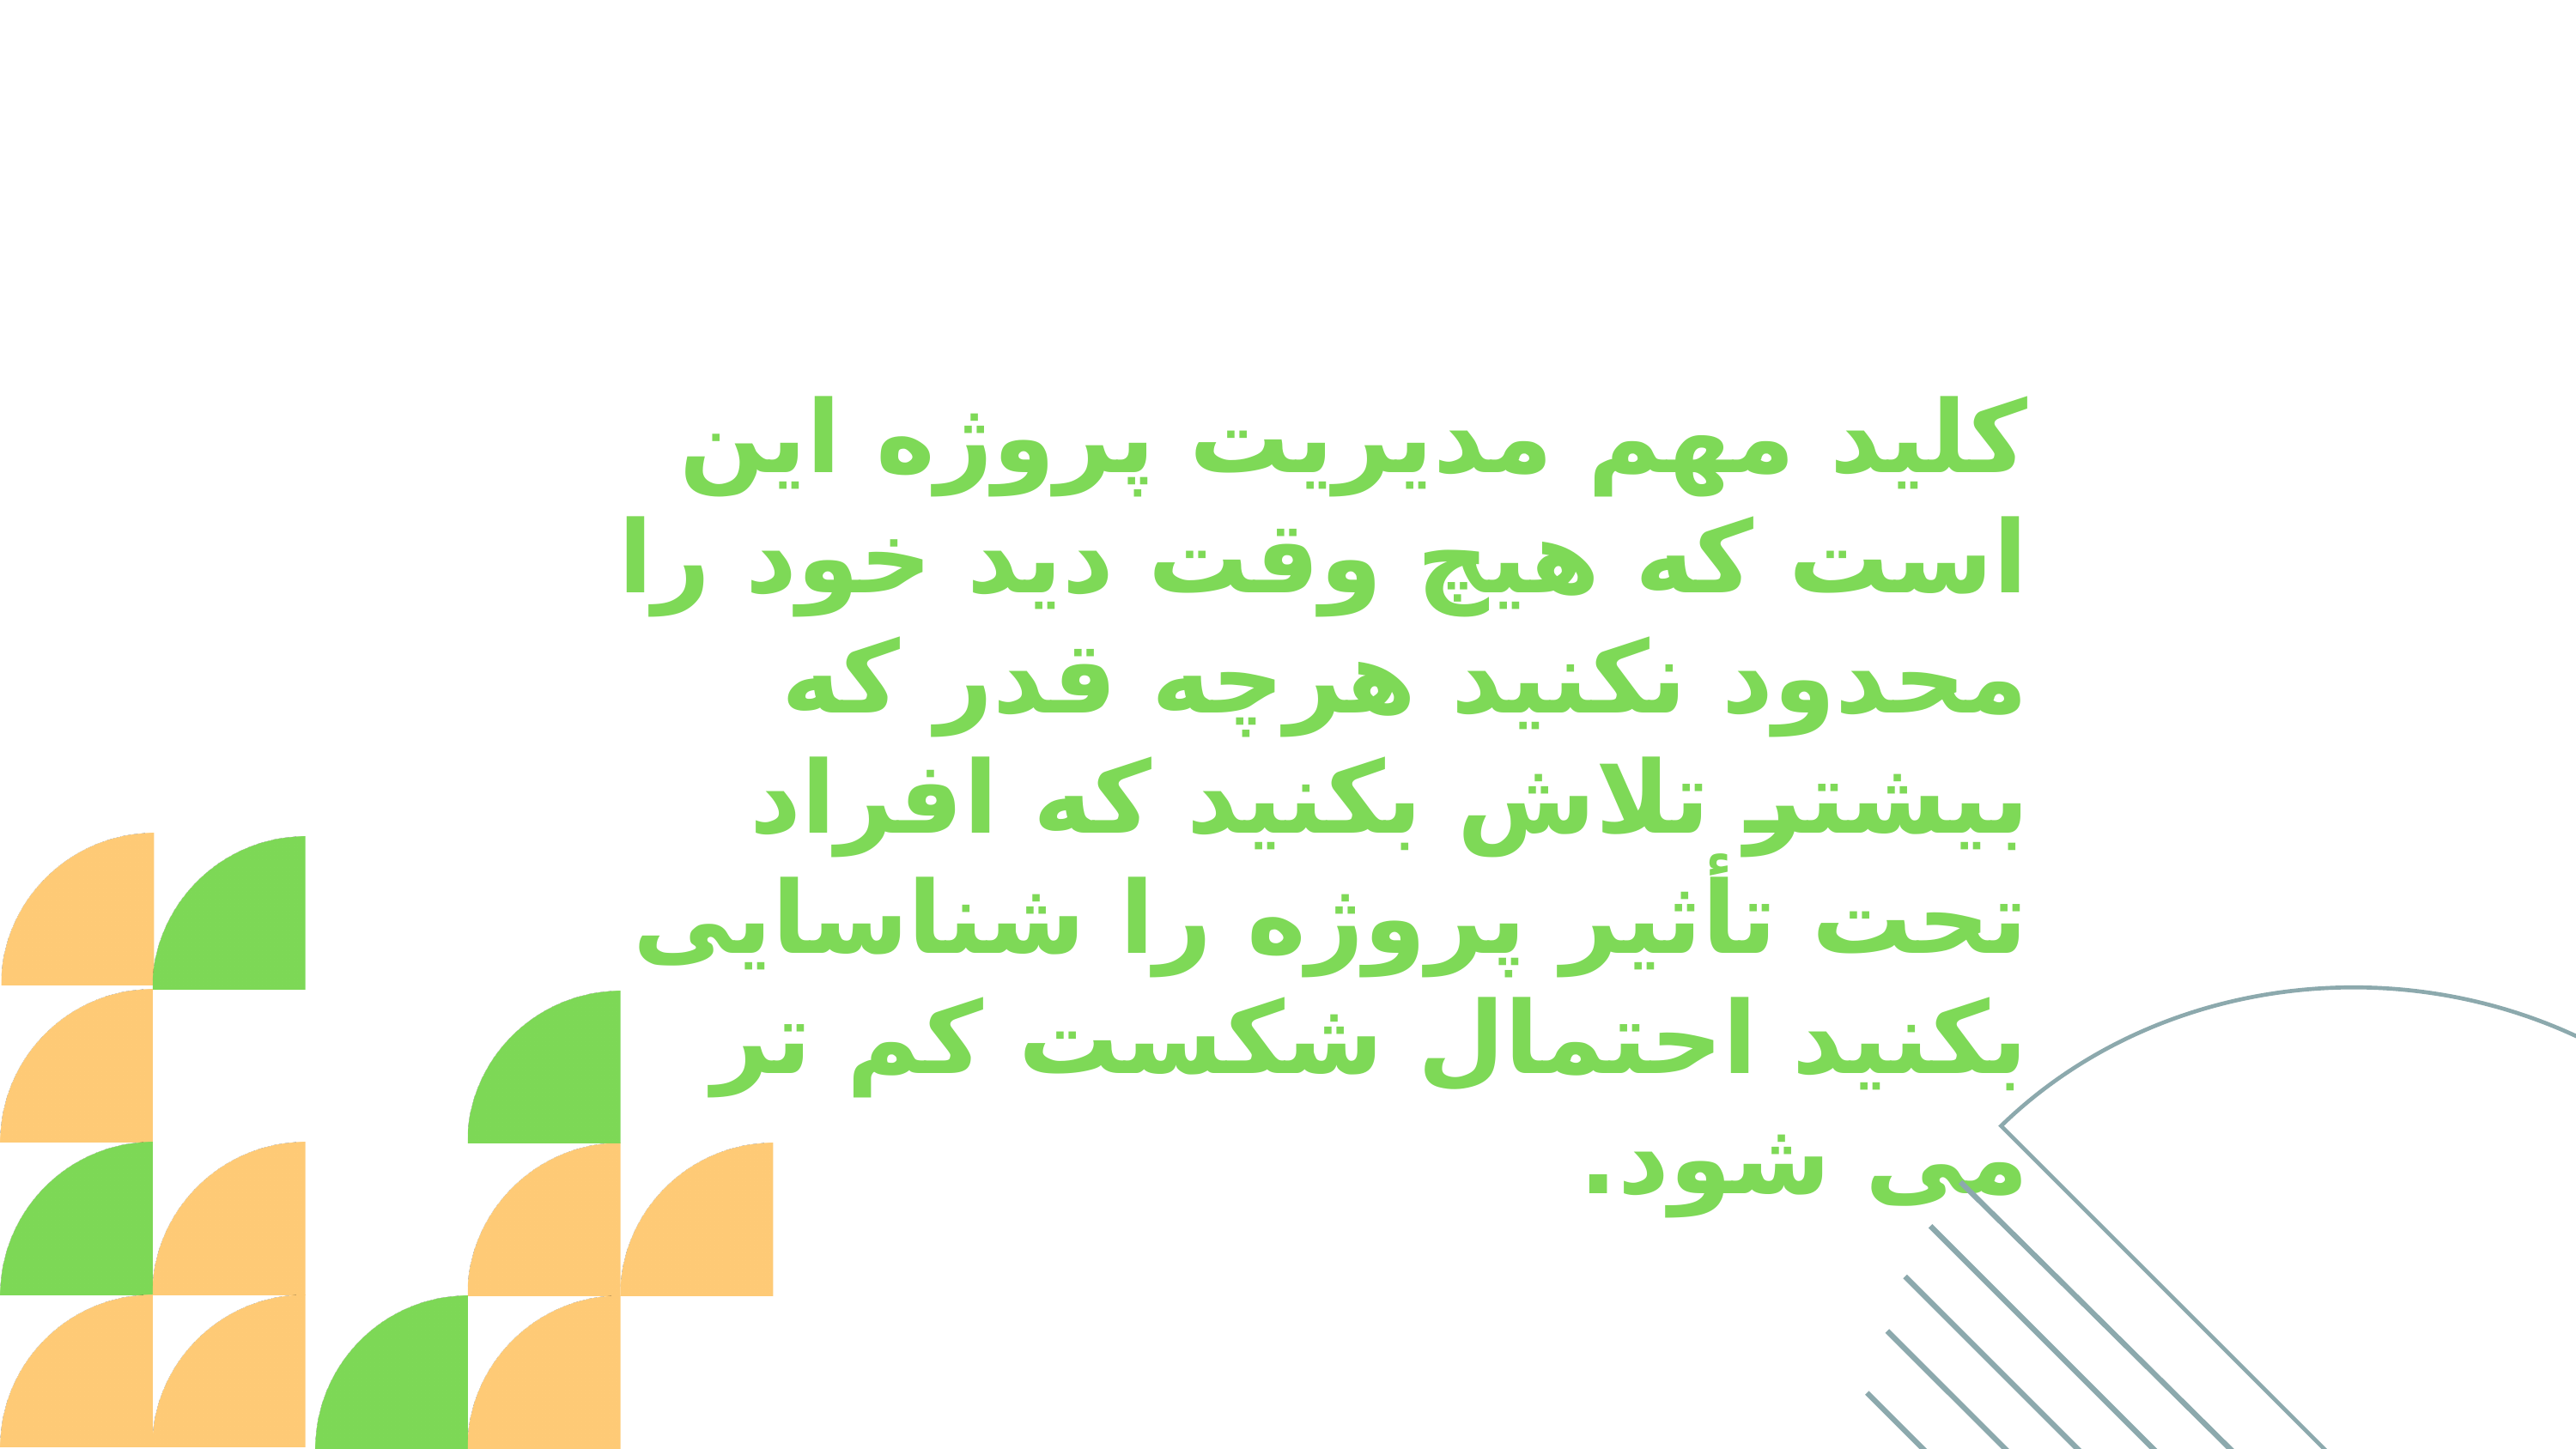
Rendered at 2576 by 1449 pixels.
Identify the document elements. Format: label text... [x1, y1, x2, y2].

text_box [0, 1142, 152, 1294]
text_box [1848, 770, 2576, 1449]
text_box [467, 1295, 621, 1449]
text_box [152, 1142, 306, 1294]
text_box [620, 1143, 774, 1296]
text_box [315, 1295, 467, 1449]
text_box [467, 1143, 620, 1295]
text_box [467, 991, 621, 1143]
text_box [152, 836, 306, 990]
text_box [1, 833, 155, 985]
text_box کلید مهم مدیریت پروژه این است که هیچ وقت دید خود را محدود نکنید هرچه قدر که بیشتر تلاش بکنید که افراد تحت تأثیر پروژه را شناسایی بکنید احتمال شکست کم تر می شود. [592, 372, 2030, 1214]
text_box [0, 989, 153, 1142]
text_box [153, 1294, 306, 1447]
text_box [0, 1294, 153, 1447]
